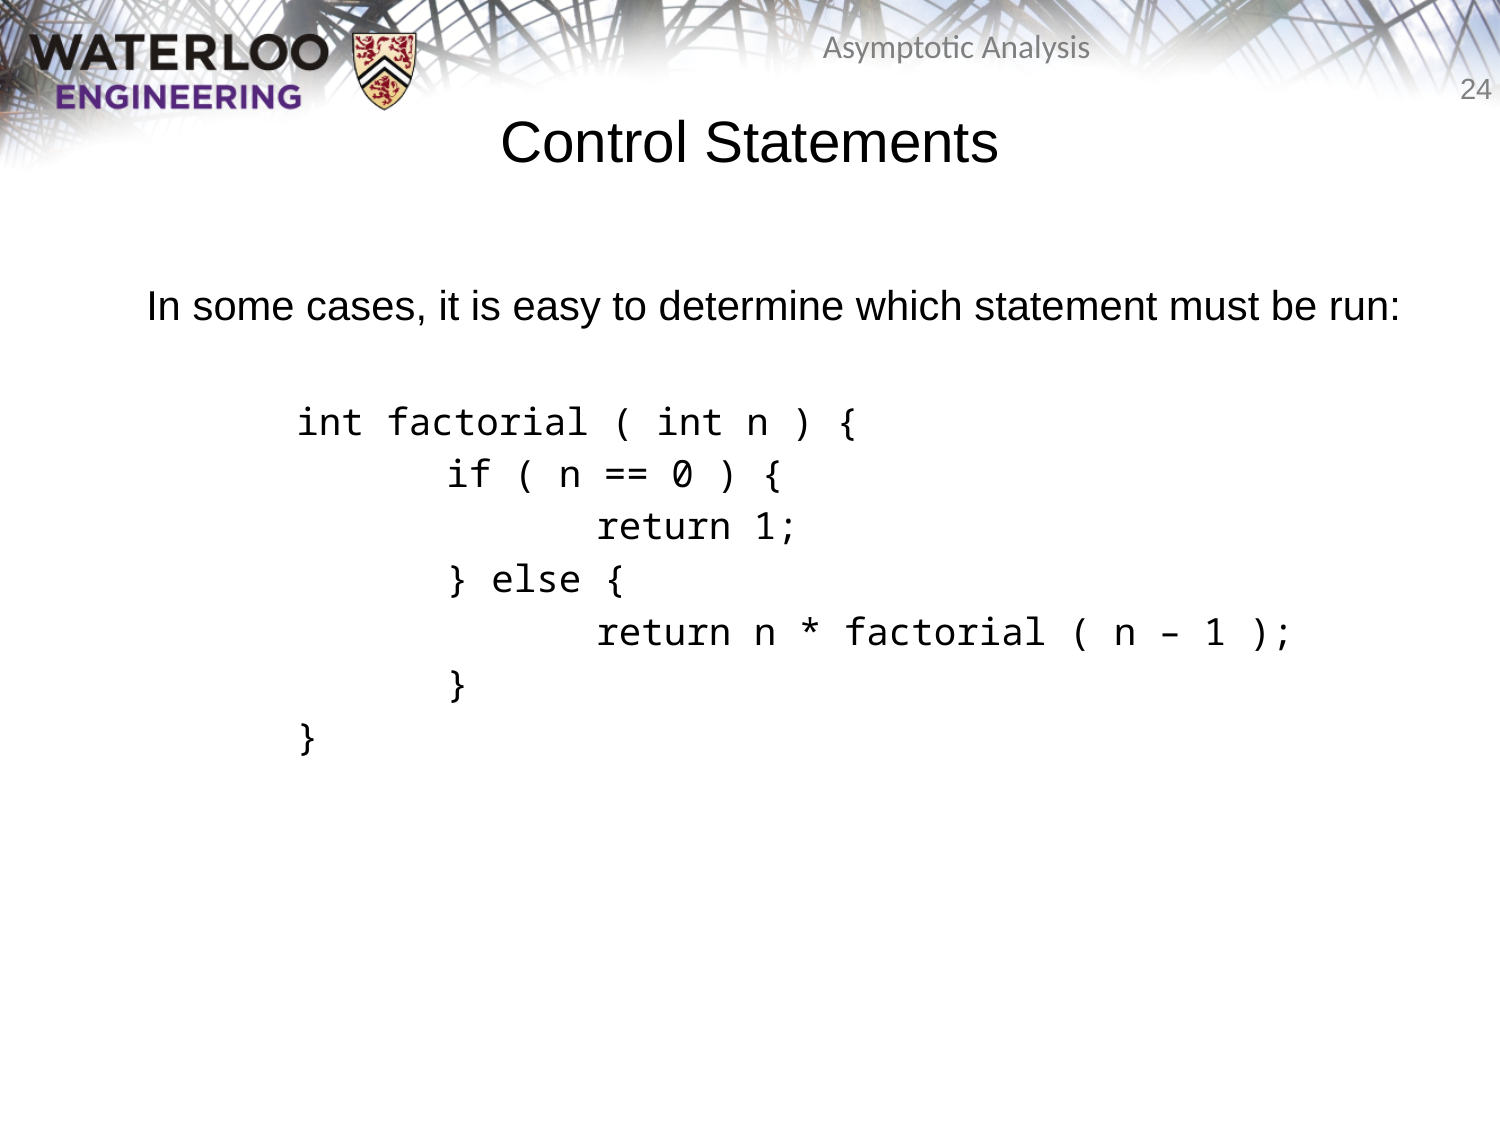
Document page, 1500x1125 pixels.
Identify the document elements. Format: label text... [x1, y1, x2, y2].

picture [0, 0, 1500, 1125]
list In some cases, it is easy to determine which statement must be run: int factorial ( int n ) { if ( n == 0 ) { return 1; } else { return n * factorial ( n – 1 ); } } [74, 262, 1426, 1006]
title Control Statements [74, 44, 1426, 233]
